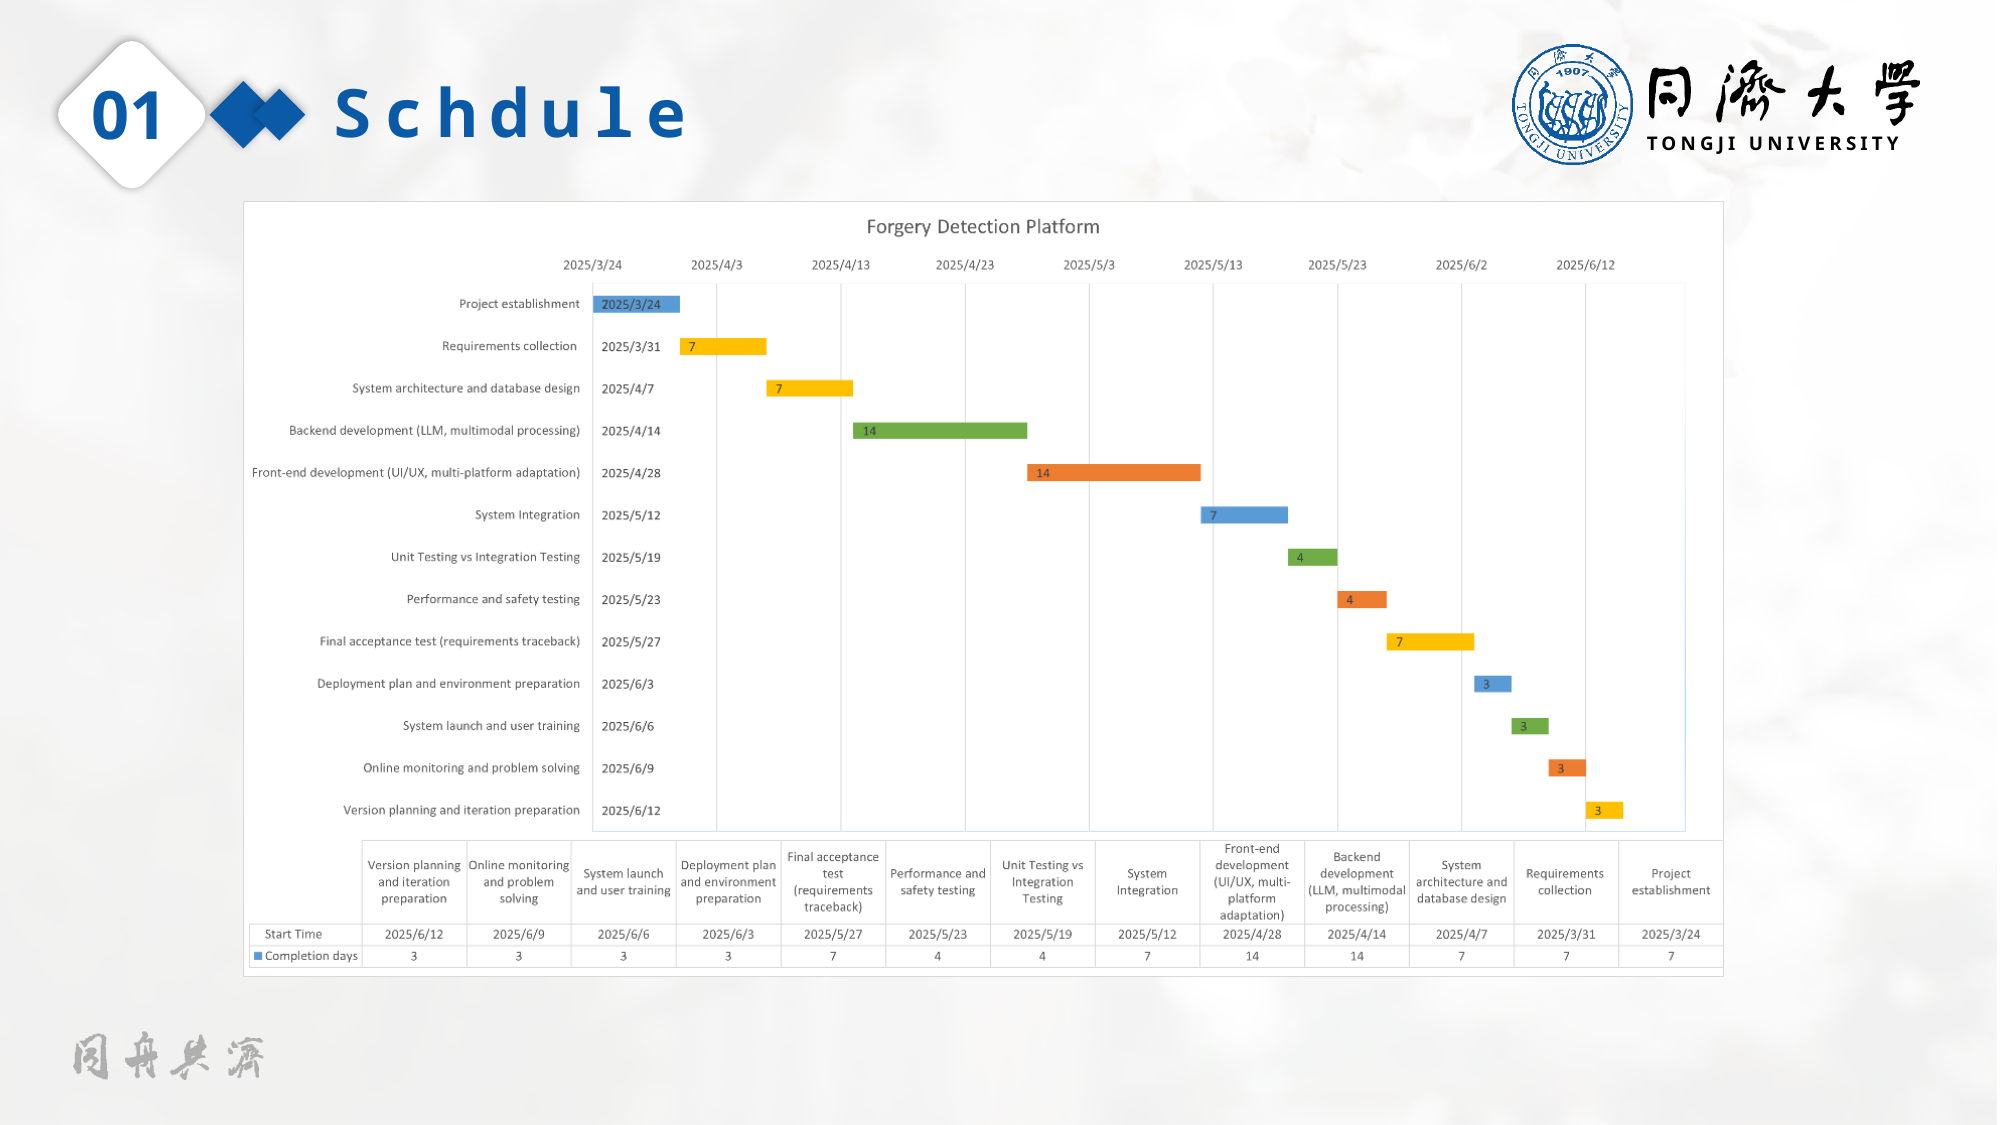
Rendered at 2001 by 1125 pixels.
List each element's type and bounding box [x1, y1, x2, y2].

picture [63, 1028, 274, 1098]
picture [243, 201, 1724, 977]
text_box [1511, 44, 1931, 166]
list [0, 0, 1998, 1125]
